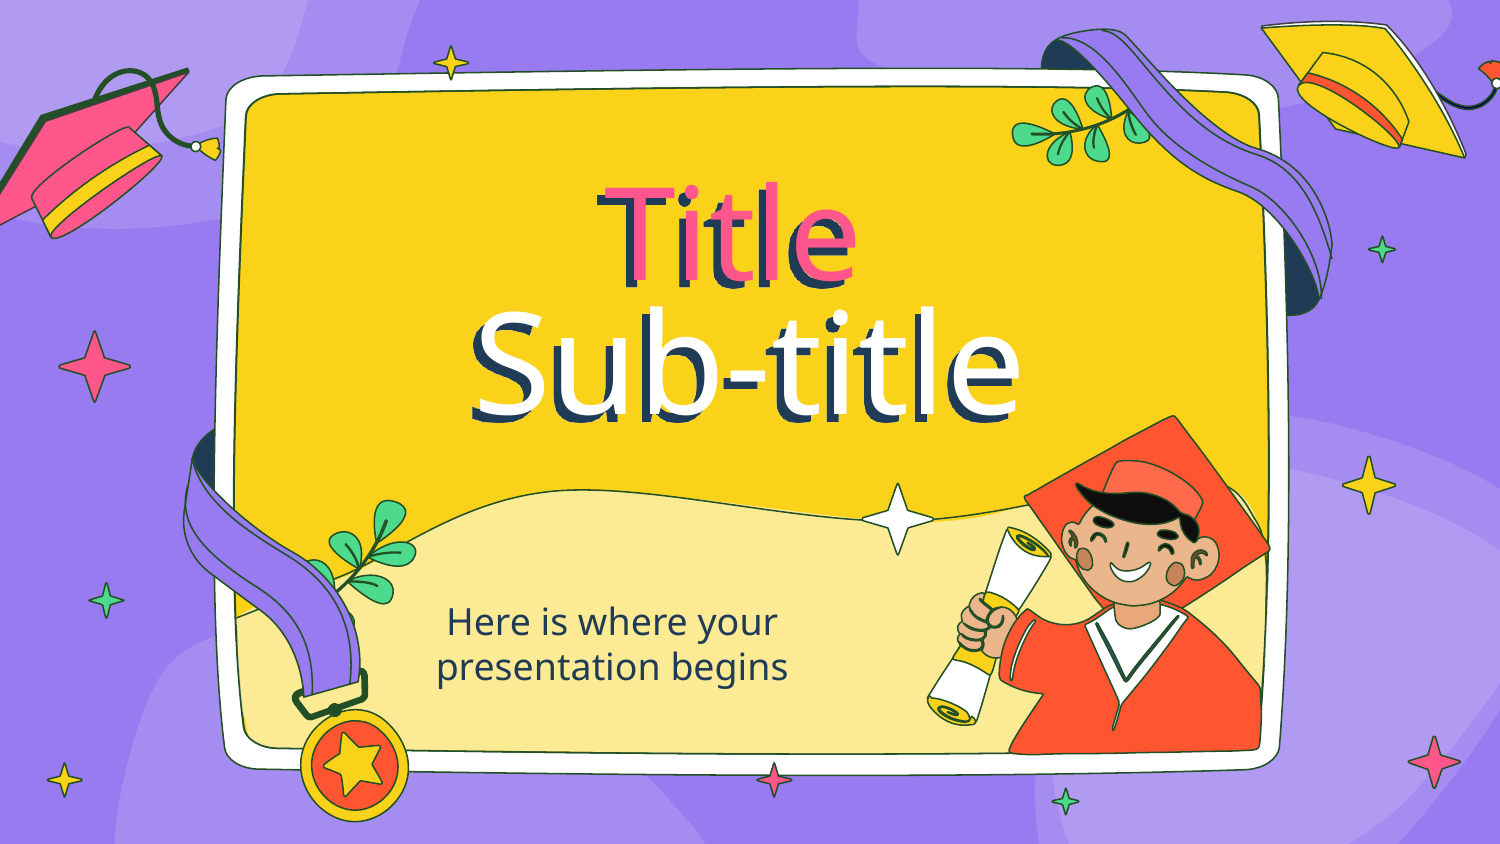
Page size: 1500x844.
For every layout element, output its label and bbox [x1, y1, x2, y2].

text_box [205, 68, 1295, 776]
text_box [926, 415, 1271, 755]
text_box [433, 45, 469, 66]
text_box [1299, 307, 1320, 316]
text_box [1261, 21, 1500, 159]
text_box [59, 330, 131, 403]
text_box [421, 500, 428, 638]
text_box [1052, 788, 1079, 815]
text_box [769, 784, 779, 798]
text_box [177, 457, 417, 822]
text_box [0, 68, 221, 241]
text_box [1022, 51, 1050, 185]
text_box [47, 762, 83, 798]
text_box [1408, 736, 1461, 789]
text_box [1368, 236, 1396, 263]
text_box [88, 582, 124, 619]
text_box [1055, 28, 1333, 300]
text_box [1034, 39, 1050, 50]
text_box [1342, 456, 1396, 515]
text_box [193, 442, 200, 456]
